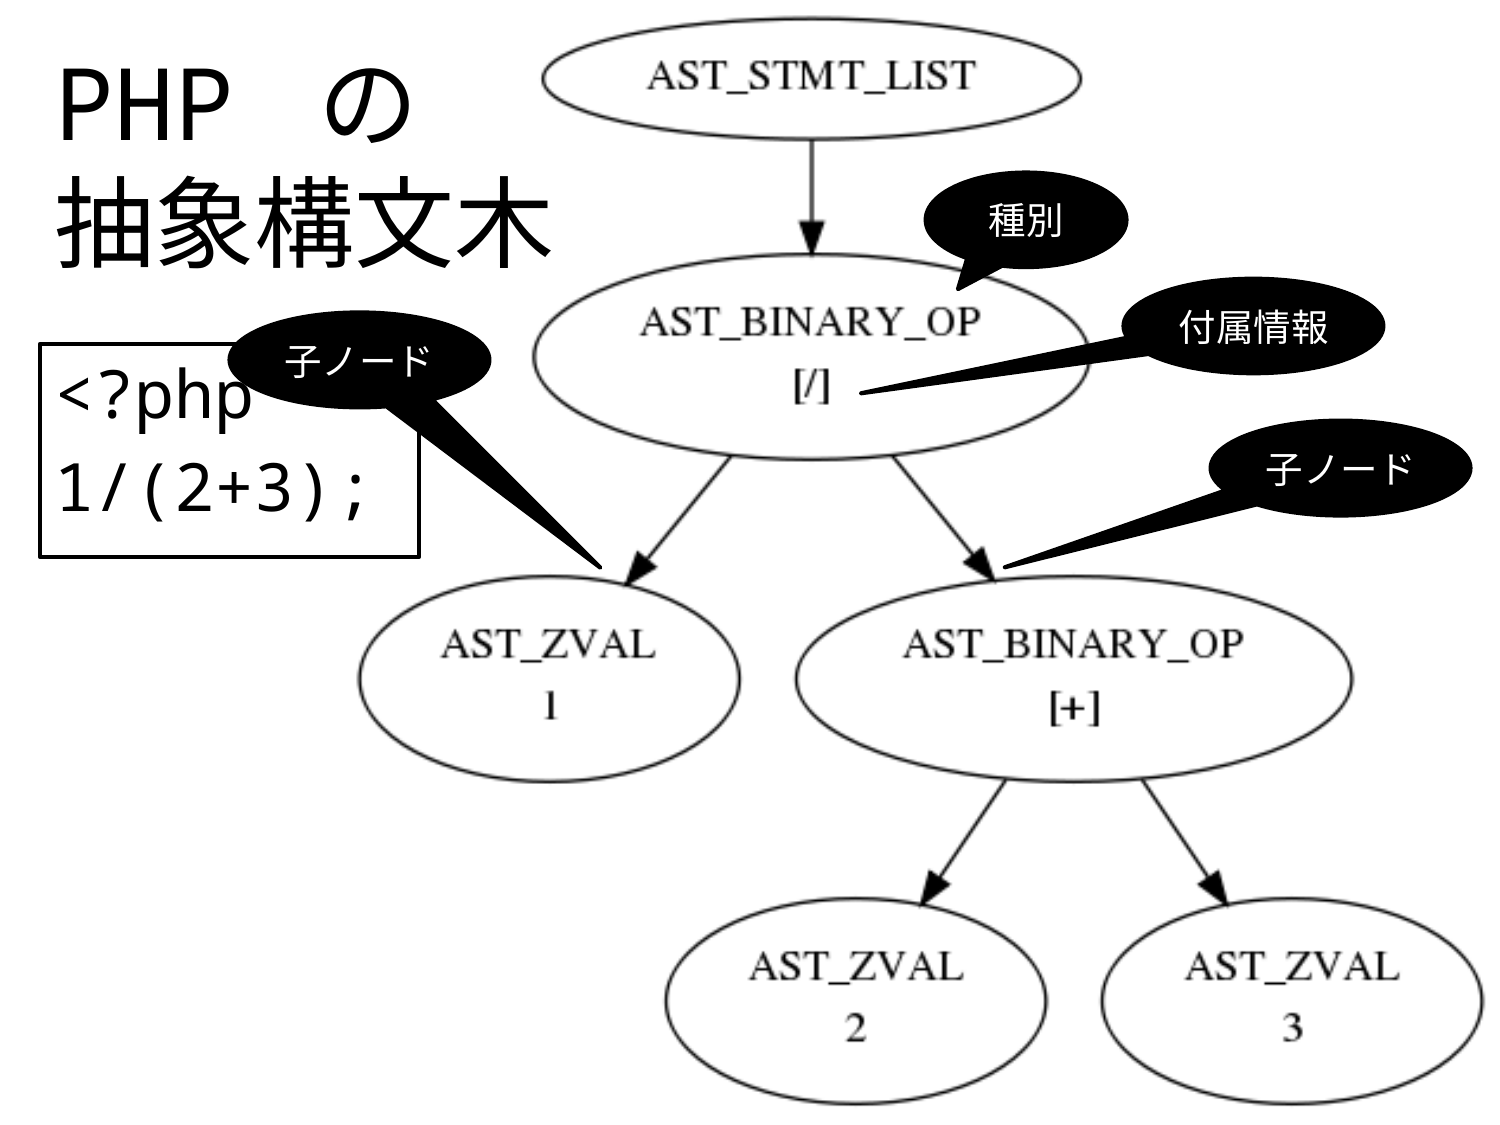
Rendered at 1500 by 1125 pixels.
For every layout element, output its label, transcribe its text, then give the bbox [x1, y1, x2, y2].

list <?php 1/(2+3); [38, 342, 342, 559]
text_box 子ノード [227, 310, 342, 409]
picture [348, 7, 1495, 1118]
title PHP の 抽象構文木 [39, 42, 342, 279]
